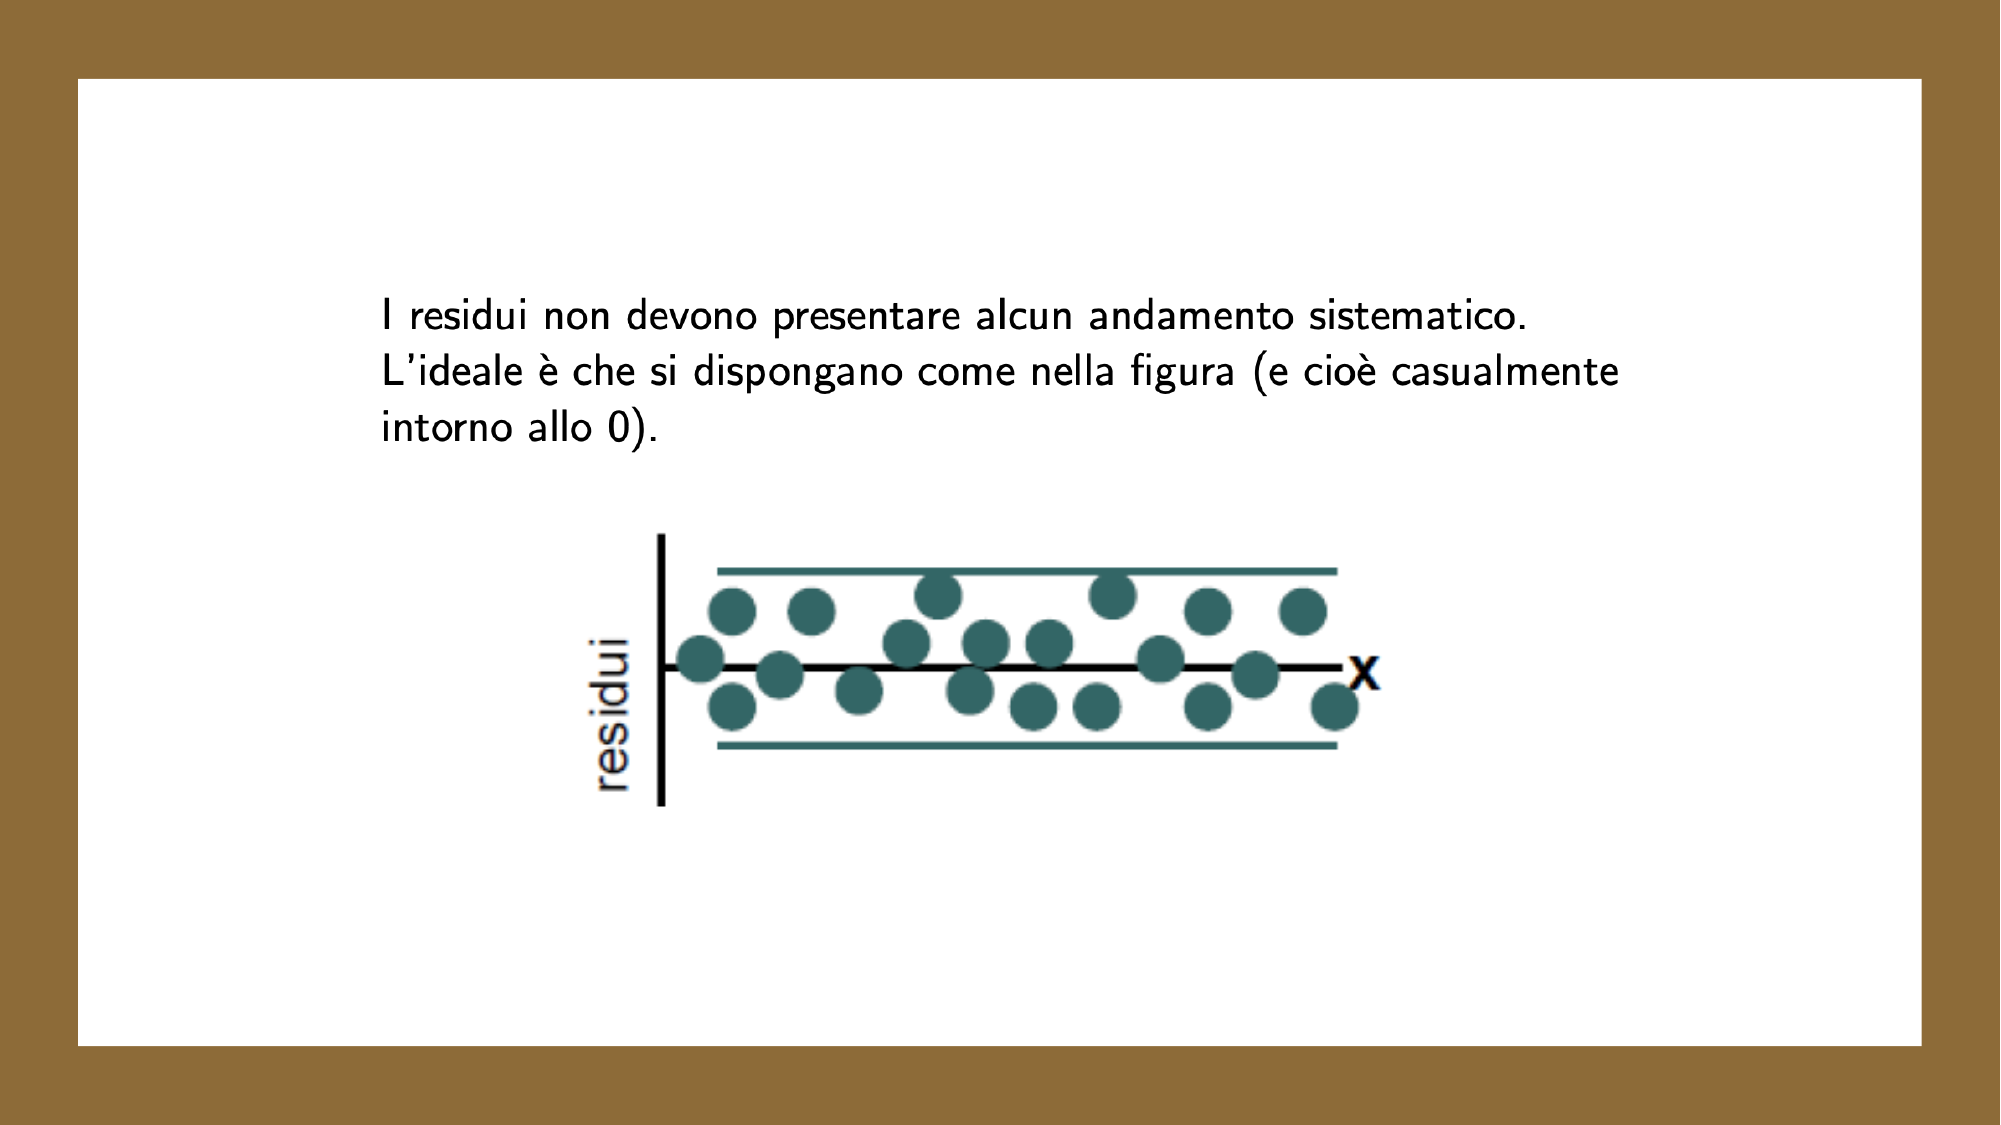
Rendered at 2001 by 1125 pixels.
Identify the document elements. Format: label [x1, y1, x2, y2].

picture [361, 276, 1638, 817]
text_box [0, 0, 2000, 1125]
text_box [77, 77, 1923, 1048]
